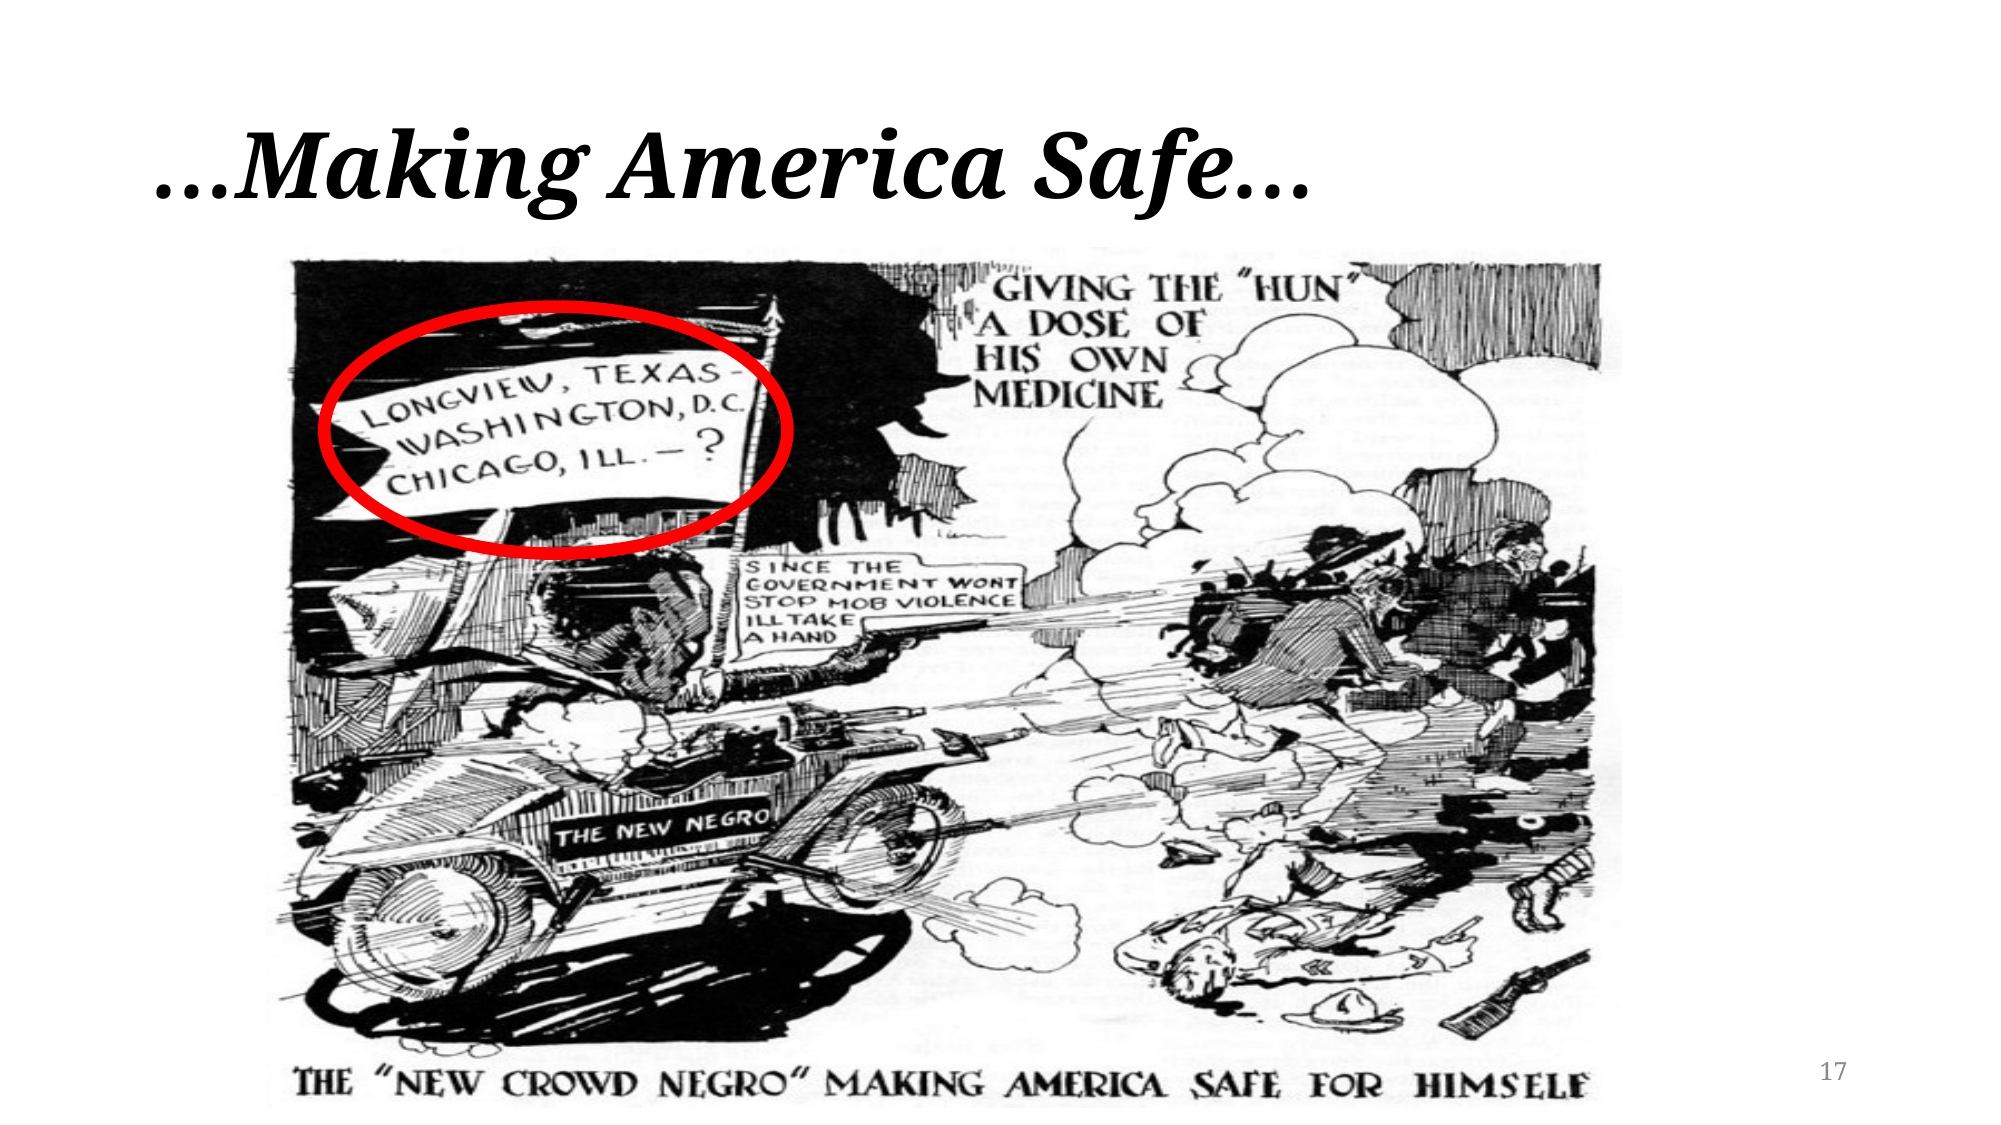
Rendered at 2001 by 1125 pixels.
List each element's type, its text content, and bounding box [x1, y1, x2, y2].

slide_number 17 [1622, 1042, 1863, 1103]
title …Making America Safe… [137, 59, 1863, 278]
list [266, 246, 1622, 1108]
